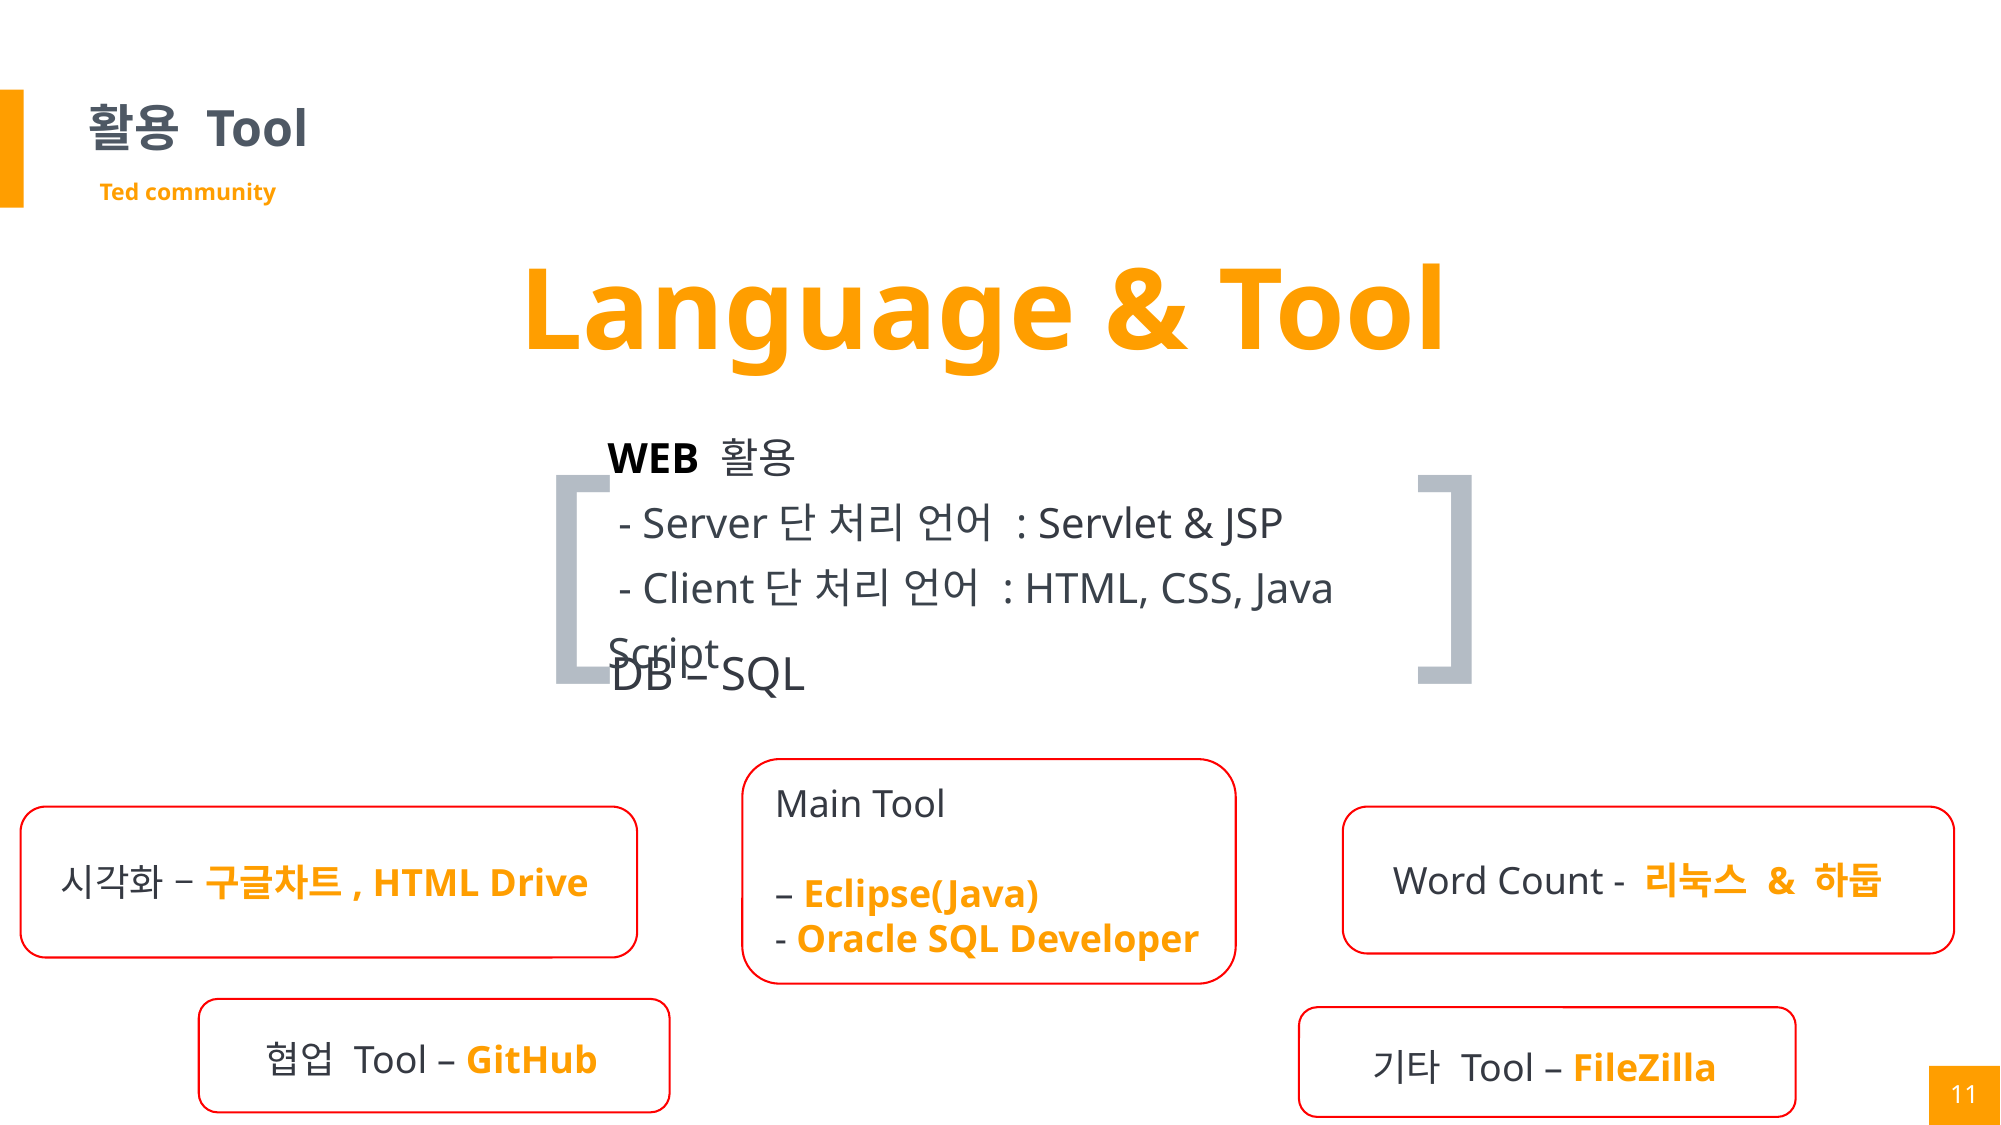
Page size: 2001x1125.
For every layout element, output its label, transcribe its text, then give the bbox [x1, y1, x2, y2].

list Ted community [84, 173, 722, 214]
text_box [20, 806, 673, 958]
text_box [198, 998, 670, 1113]
slide_number 11 [1926, 1065, 2000, 1125]
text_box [1298, 1007, 1863, 1117]
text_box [1342, 806, 1955, 954]
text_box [320, 188, 1709, 705]
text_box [742, 759, 1243, 984]
title 활용 Tool [73, 89, 936, 172]
